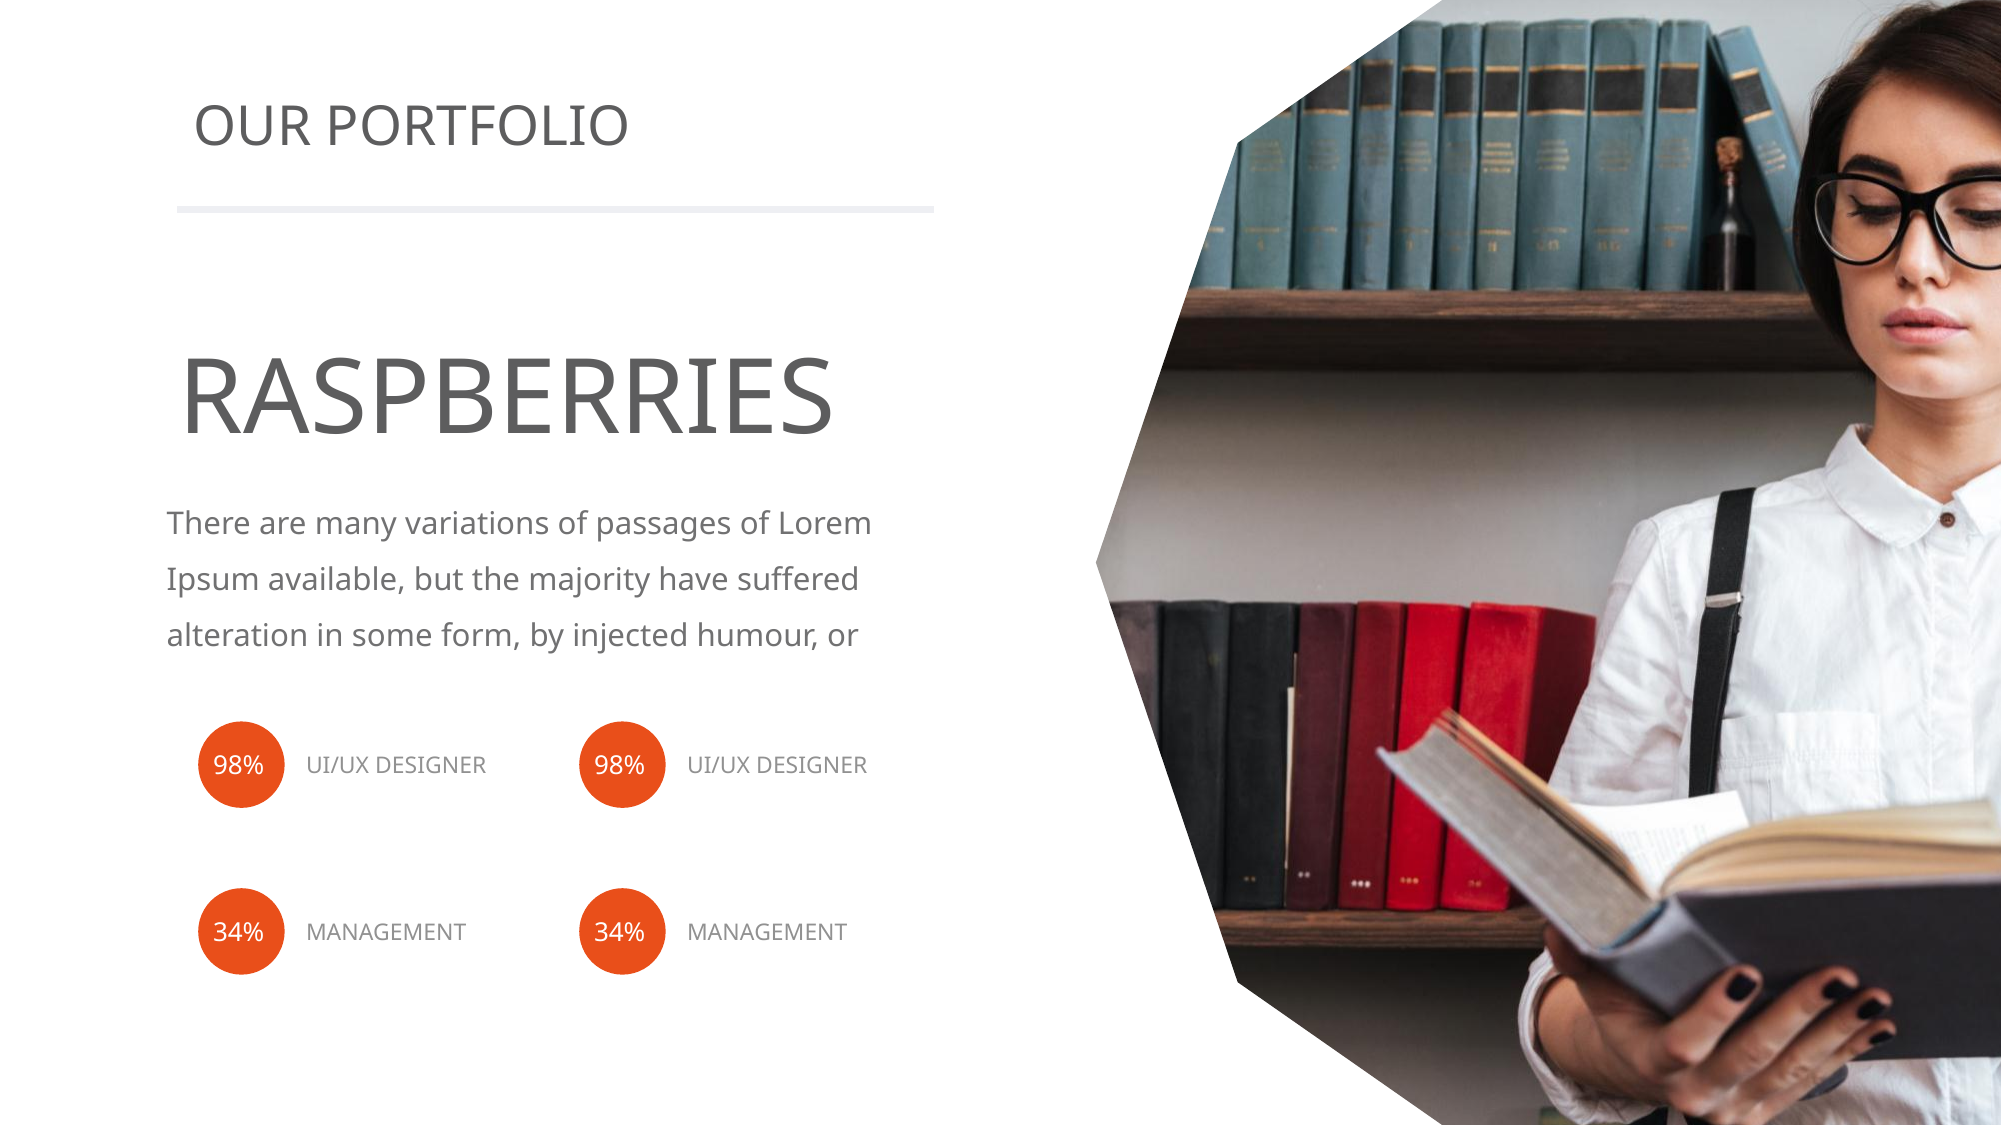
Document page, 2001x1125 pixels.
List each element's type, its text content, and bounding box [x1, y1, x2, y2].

text_box RASPBERRIES [174, 241, 841, 459]
text_box [198, 888, 285, 975]
text_box UI/UX DESIGNER [301, 746, 491, 783]
text_box [198, 721, 285, 808]
text_box 98% [208, 744, 269, 785]
text_box 34% [590, 911, 650, 952]
text_box [579, 888, 666, 975]
text_box UI/UX DESIGNER [682, 746, 872, 783]
text_box OUR PORTFOLIO [189, 86, 635, 161]
text_box There are many variations of passages of Lorem Ipsum available, but the majority have suffered alteration in some form, by injected humour, or [162, 480, 878, 657]
text_box MANAGEMENT [301, 913, 471, 950]
text_box 98% [590, 744, 650, 785]
text_box [579, 721, 666, 808]
picture [1095, 0, 2001, 1125]
text_box MANAGEMENT [682, 913, 852, 950]
text_box 34% [208, 911, 269, 952]
